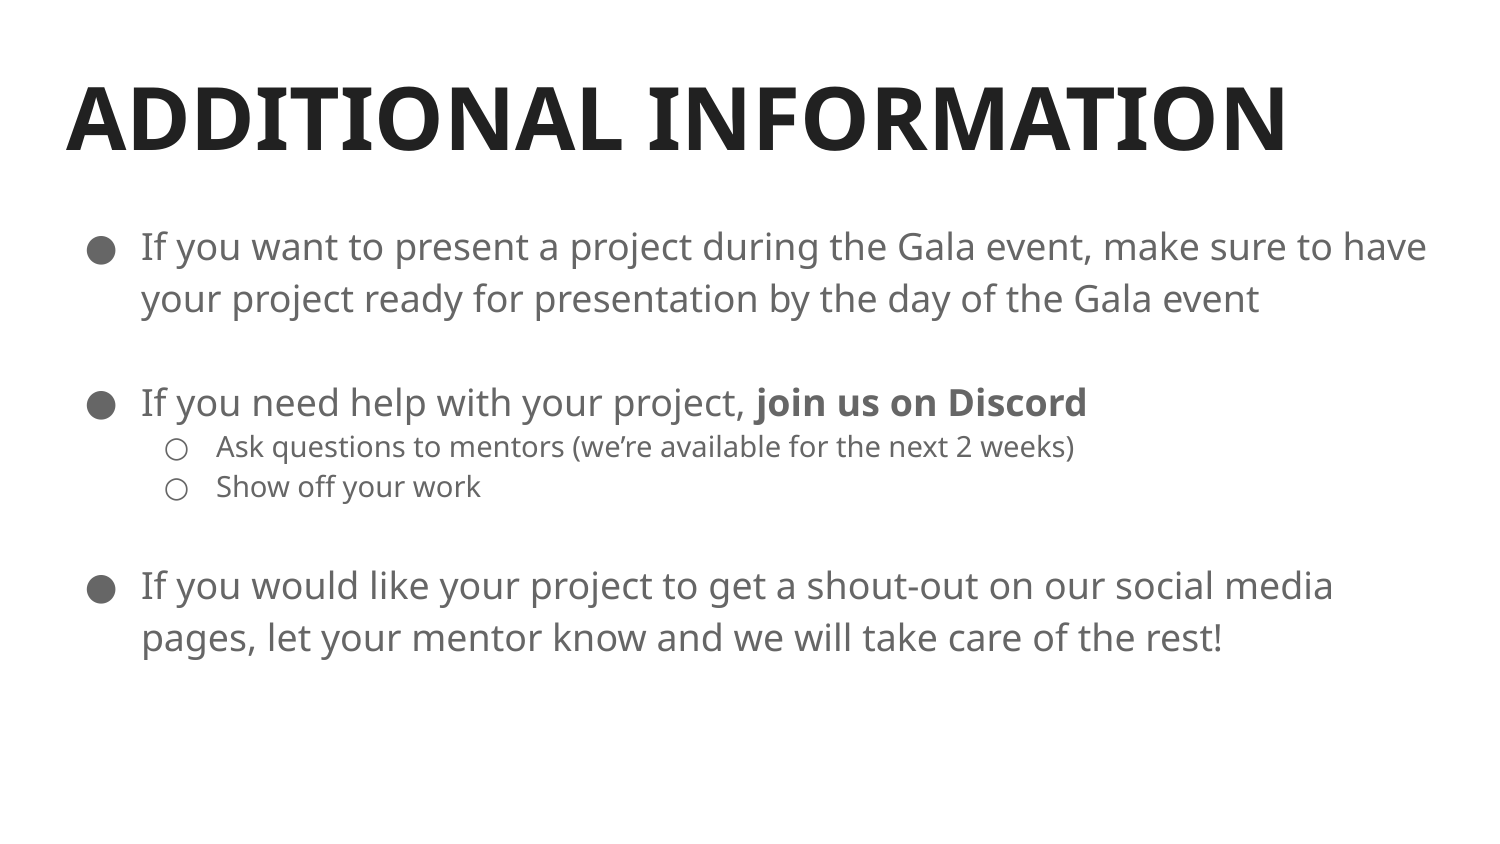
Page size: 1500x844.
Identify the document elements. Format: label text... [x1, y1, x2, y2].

list If you want to present a project during the Gala event, make sure to have your project ready for presentation by the day of the Gala event If you need help with your project, join us on Discord Ask questions to mentors (we’re available for the next 2 weeks) Show off your work If you would like your project to get a shout-out on our social media pages, let your mentor know and we will take care of the rest! [51, 201, 1449, 750]
title ADDITIONAL INFORMATION [51, 48, 1449, 180]
